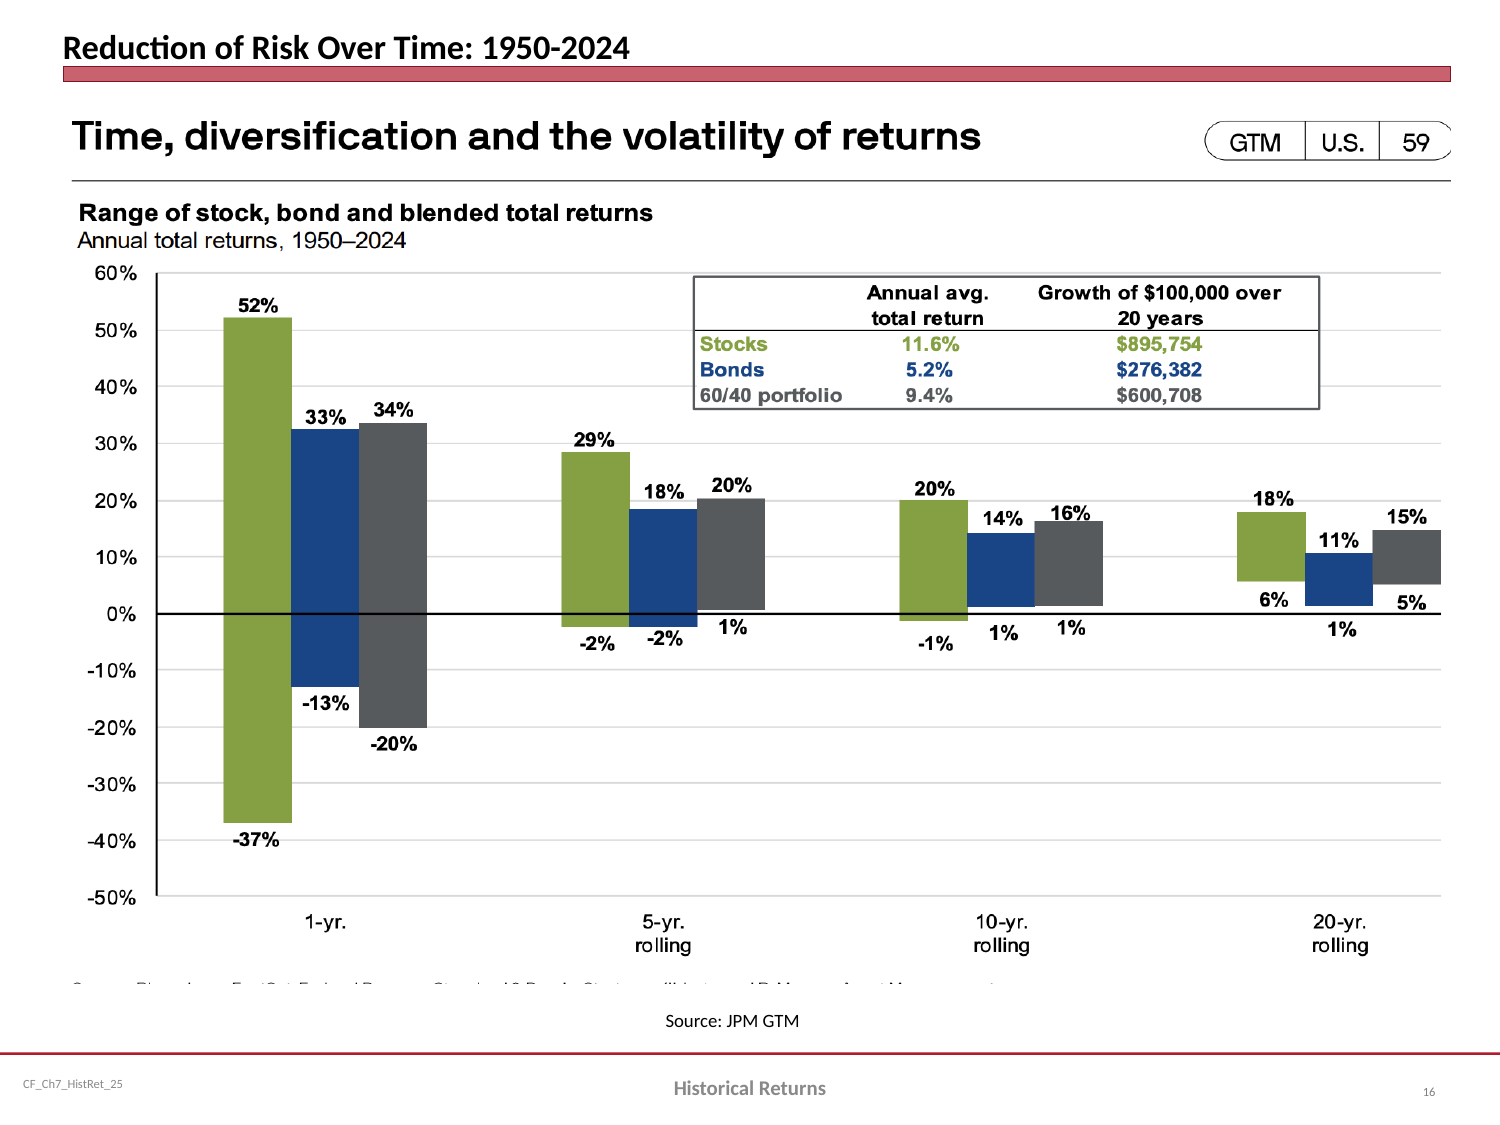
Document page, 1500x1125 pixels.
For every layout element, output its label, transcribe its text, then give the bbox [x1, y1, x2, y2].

text_box Source: JPM GTM [650, 1001, 815, 1039]
title Reduction of Risk Over Time: 1950-2024 [62, 6, 1451, 67]
slide_number 16 [1375, 1061, 1451, 1122]
picture [67, 105, 1451, 985]
footer Historical Returns [512, 1056, 988, 1117]
